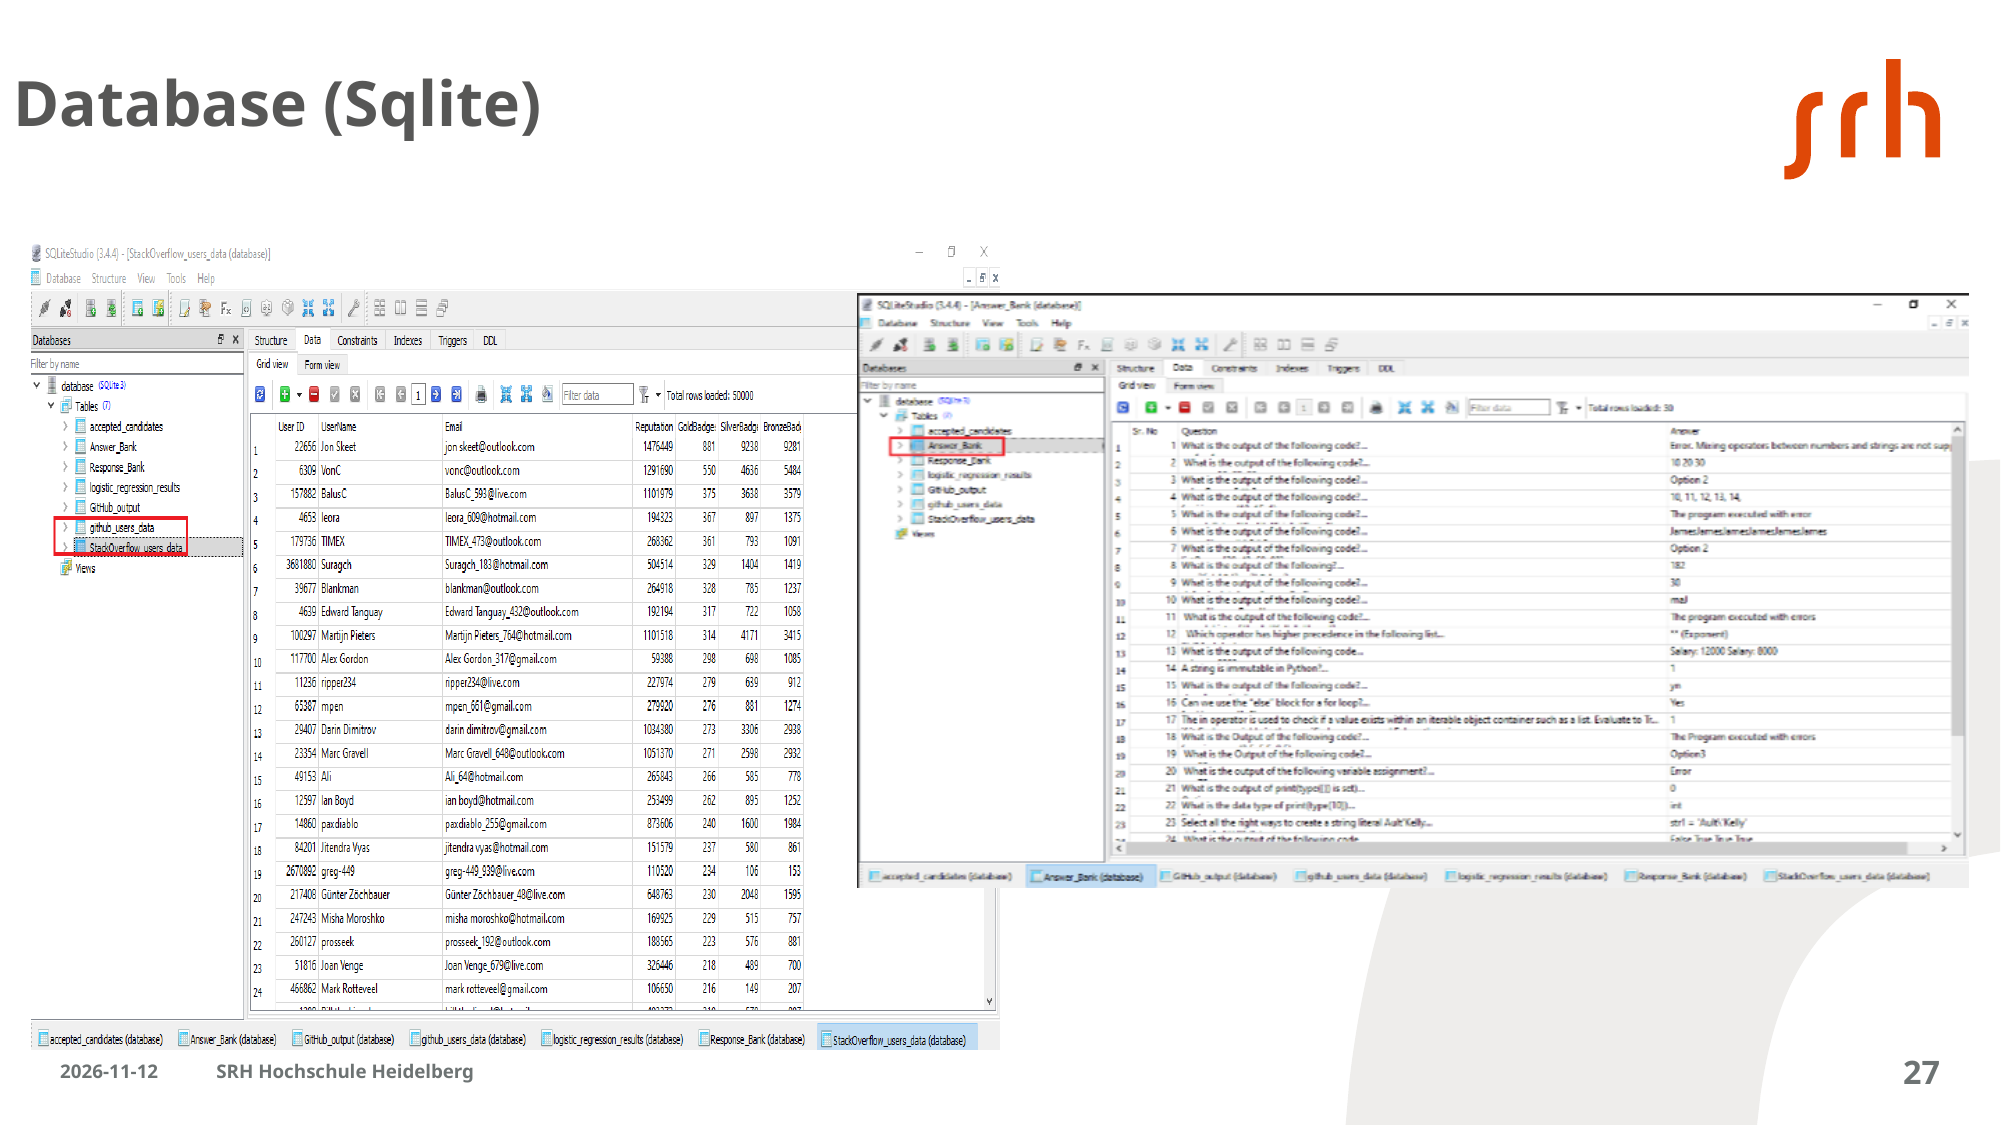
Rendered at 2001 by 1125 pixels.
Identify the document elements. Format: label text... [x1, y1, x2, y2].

slide_number 27 [1828, 1044, 1941, 1104]
footer SRH Hochschule Heidelberg [216, 1042, 1283, 1103]
title Database (Sqlite) [13, 2, 1516, 140]
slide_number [60, 1050, 204, 1103]
picture [31, 242, 1969, 1050]
